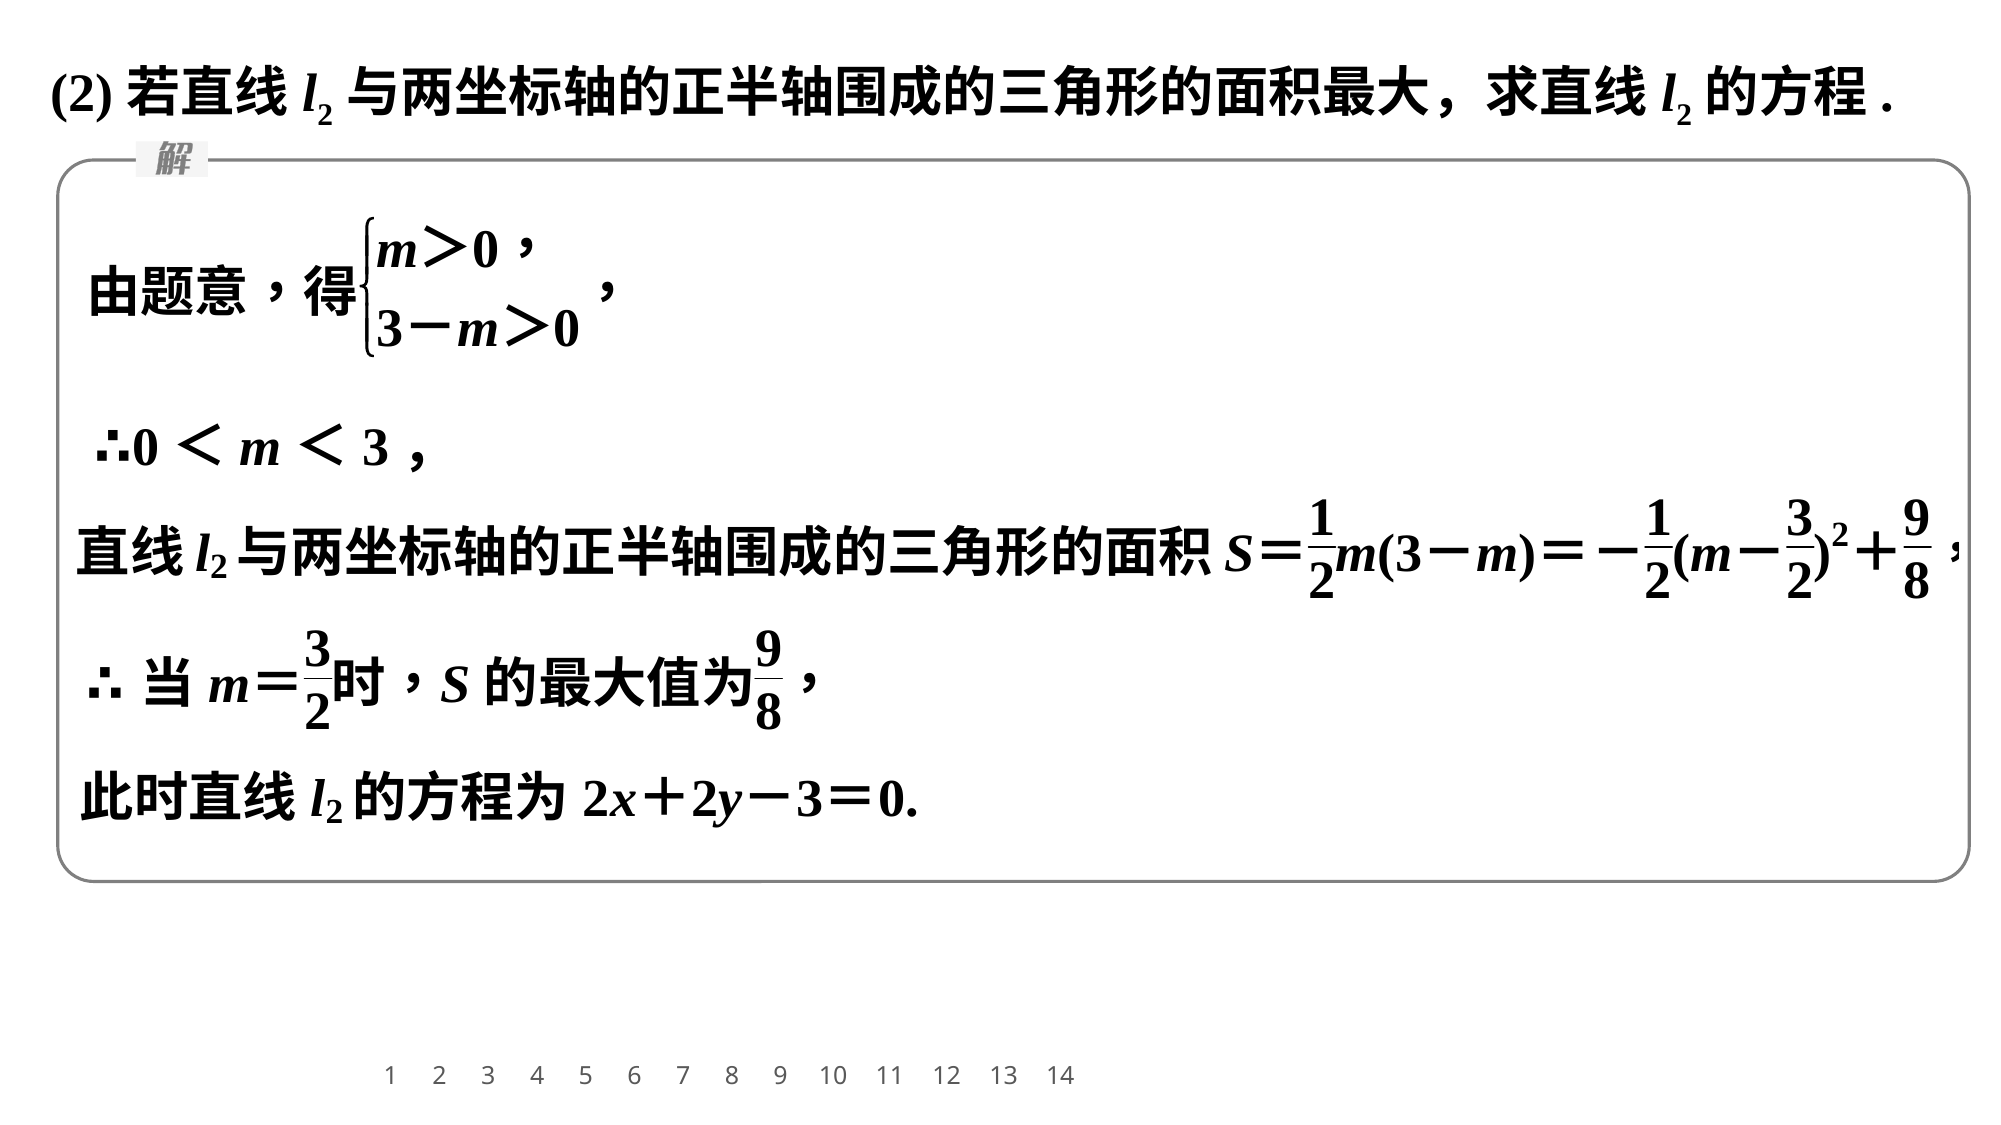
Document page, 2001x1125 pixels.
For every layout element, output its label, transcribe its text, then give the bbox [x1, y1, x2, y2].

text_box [85, 205, 1970, 369]
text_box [85, 614, 1970, 744]
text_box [79, 749, 1964, 846]
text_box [75, 483, 1959, 613]
text_box (2)若直线l2与两坐标轴的正半轴围成的三角形的面积最大，求直线l2的方程. [35, 13, 1890, 139]
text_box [57, 141, 1970, 882]
